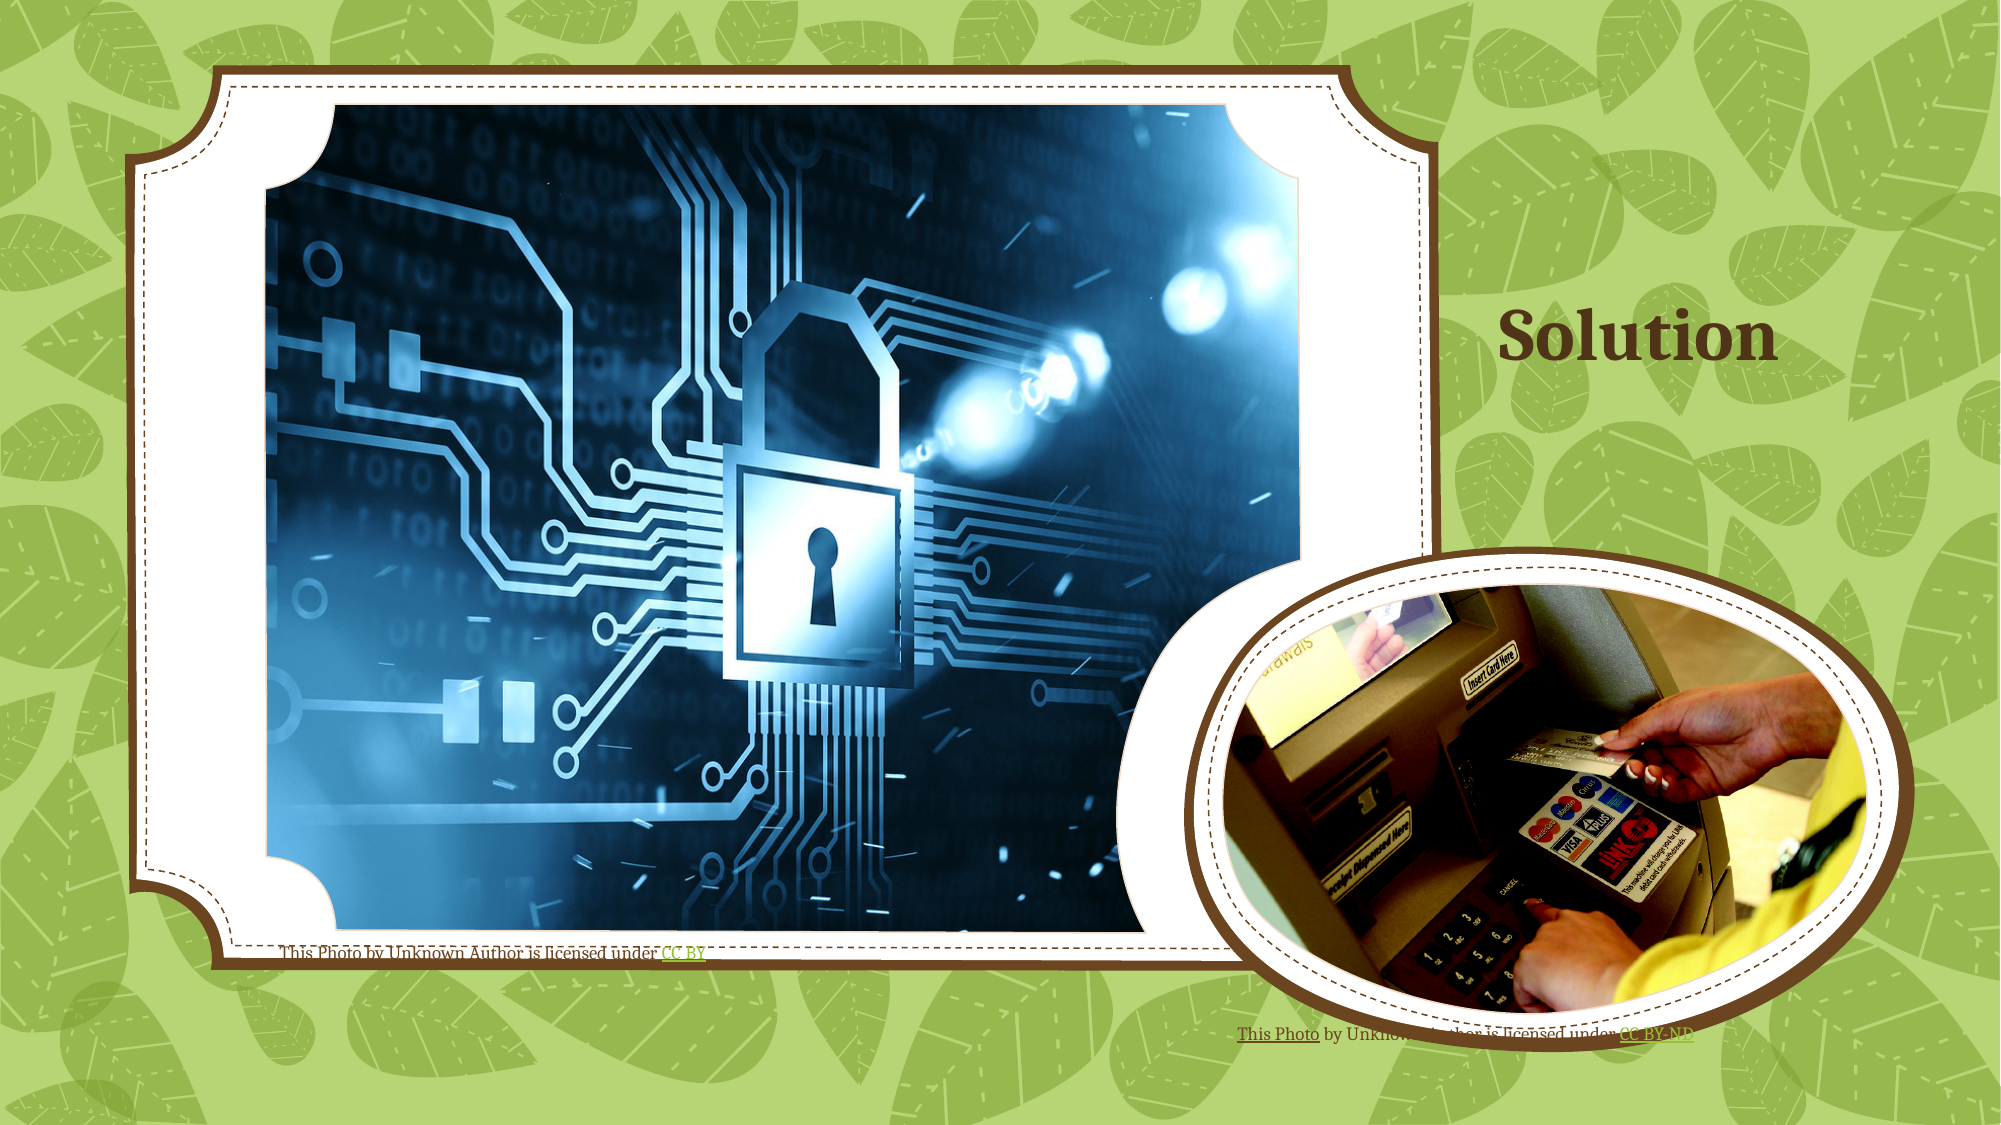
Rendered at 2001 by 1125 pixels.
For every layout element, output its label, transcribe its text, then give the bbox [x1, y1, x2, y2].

text_box This Photo by Unknown Author is licensed under CC BY [264, 933, 1222, 971]
title Solution [1484, 74, 1933, 385]
text_box This Photo by Unknown Author is licensed under CC BY-ND [1222, 1014, 1867, 1052]
picture [264, 104, 1868, 1014]
